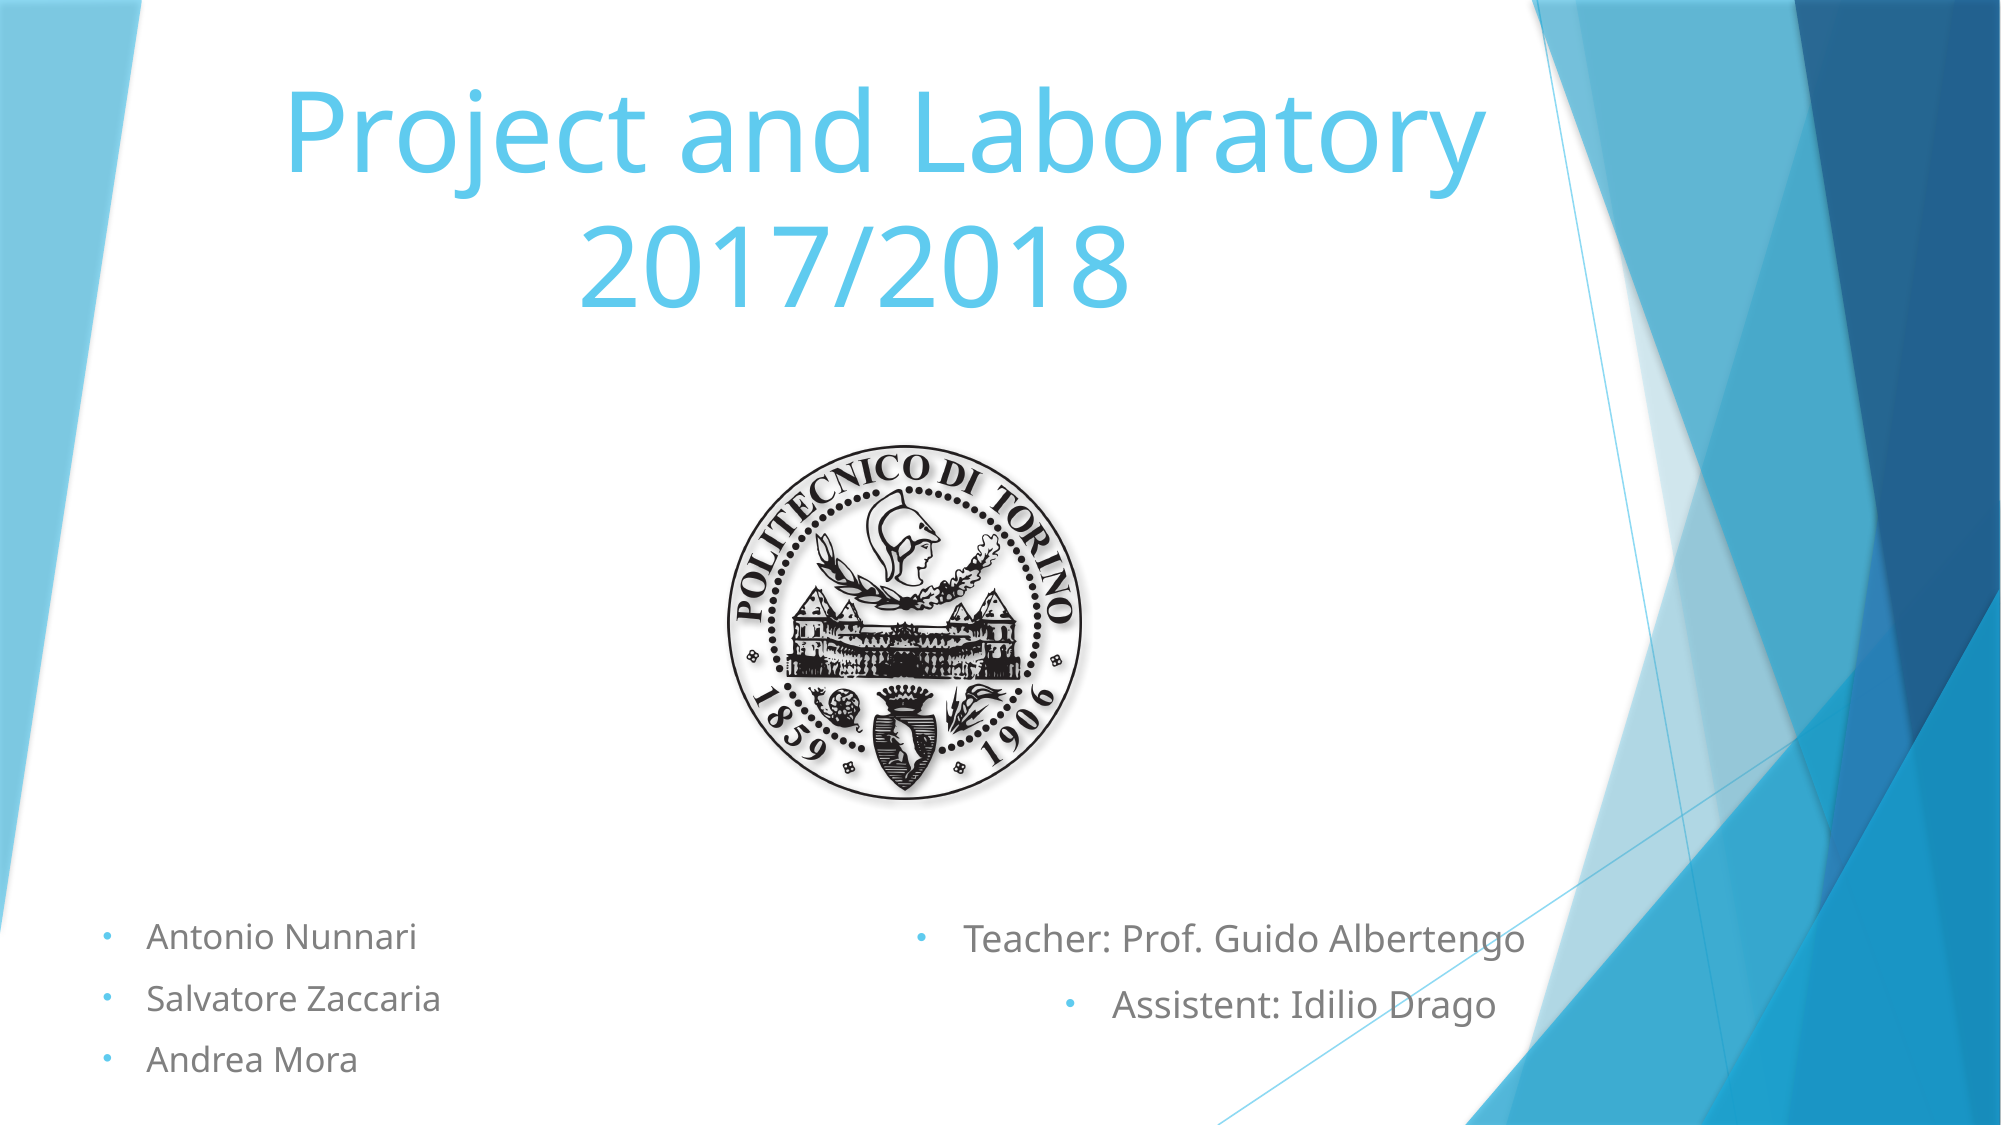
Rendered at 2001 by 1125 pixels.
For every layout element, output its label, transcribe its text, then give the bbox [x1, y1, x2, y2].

text_box Antonio Nunnari Salvatore Zaccaria Andrea Mora [87, 907, 702, 1088]
picture [727, 444, 1083, 800]
title Project and Laboratory 2017/2018 [247, 67, 1522, 338]
subtitle Teacher: Prof. Guido Albertengo Assistent: Idilio Drago [873, 907, 1542, 1088]
